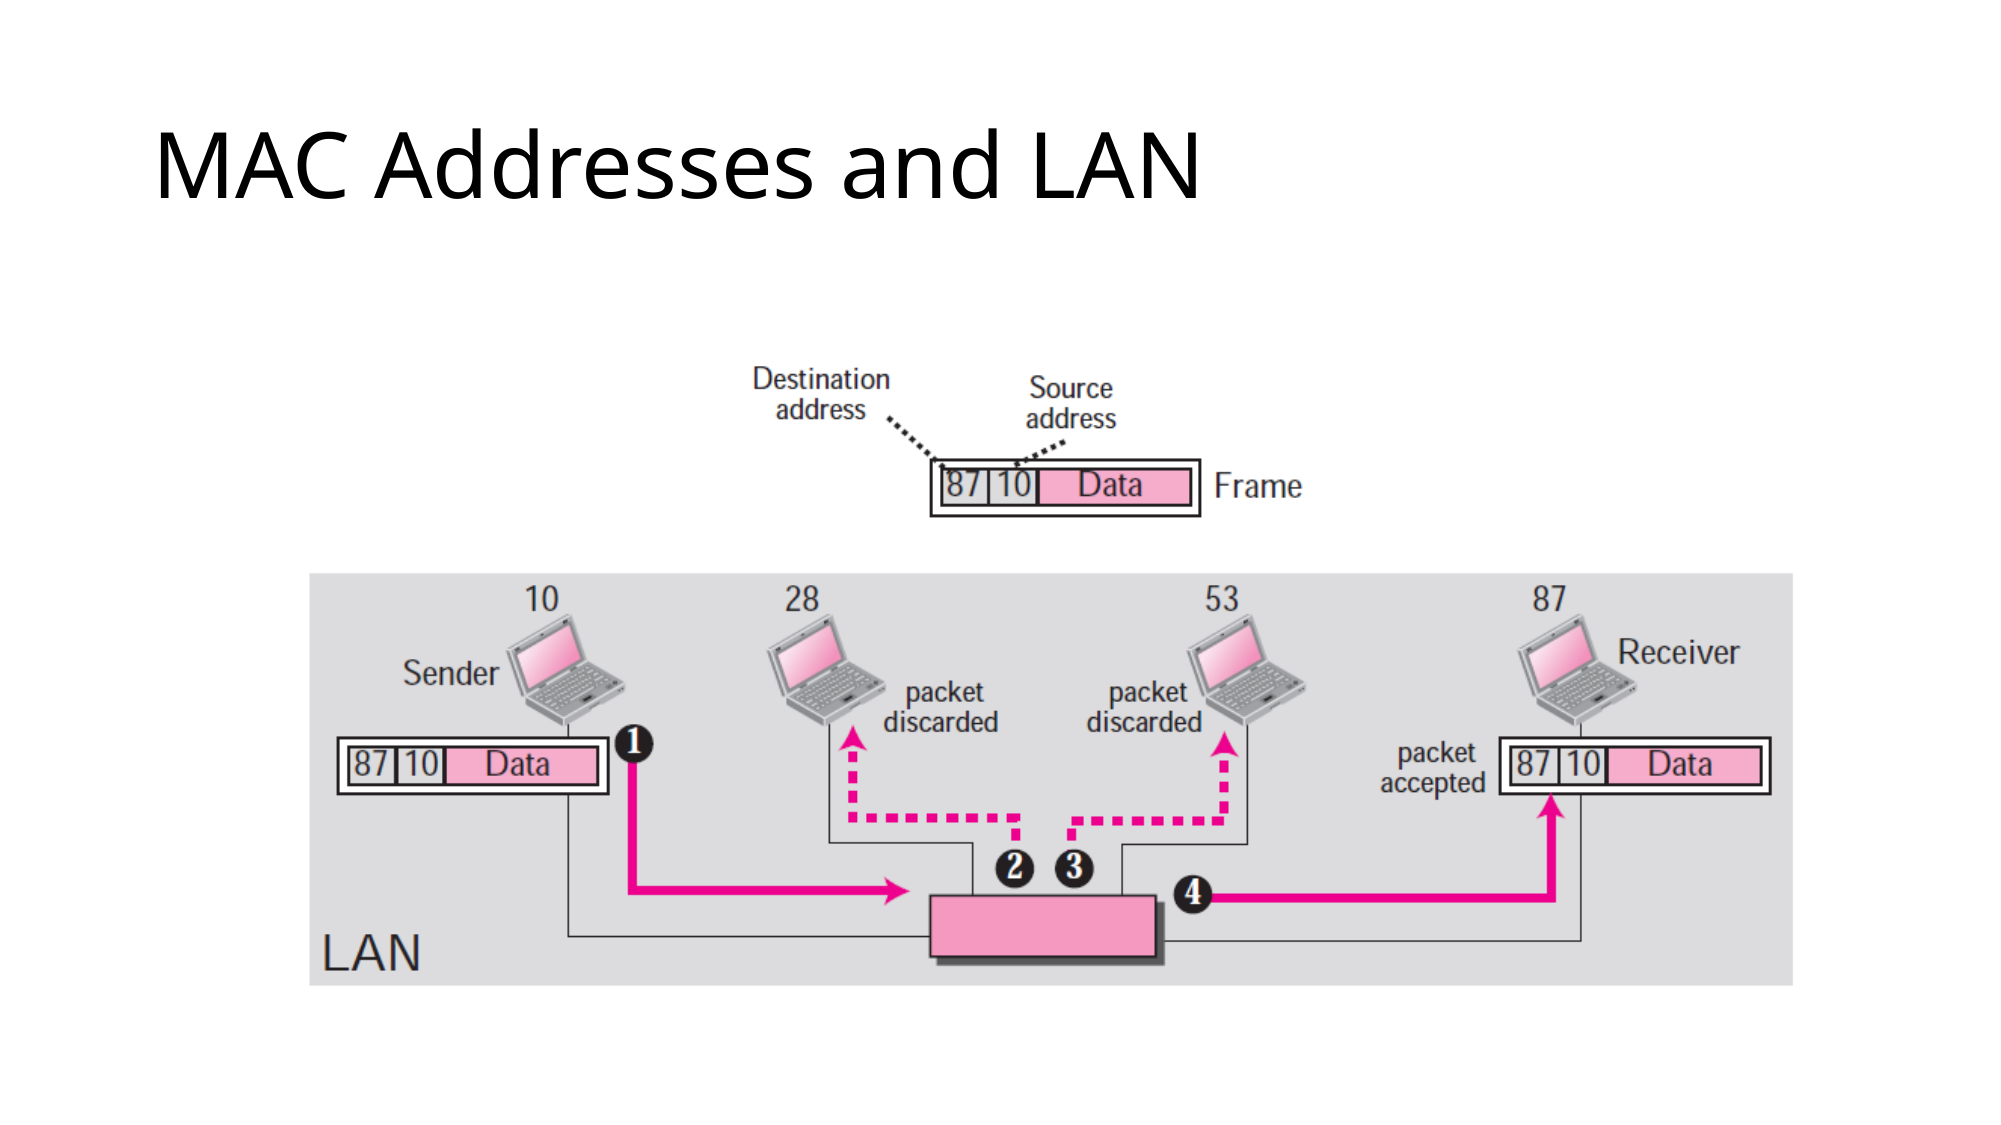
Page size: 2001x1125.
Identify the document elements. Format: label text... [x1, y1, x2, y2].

title MAC Addresses and LAN [137, 59, 1863, 278]
picture [192, 359, 1849, 1001]
